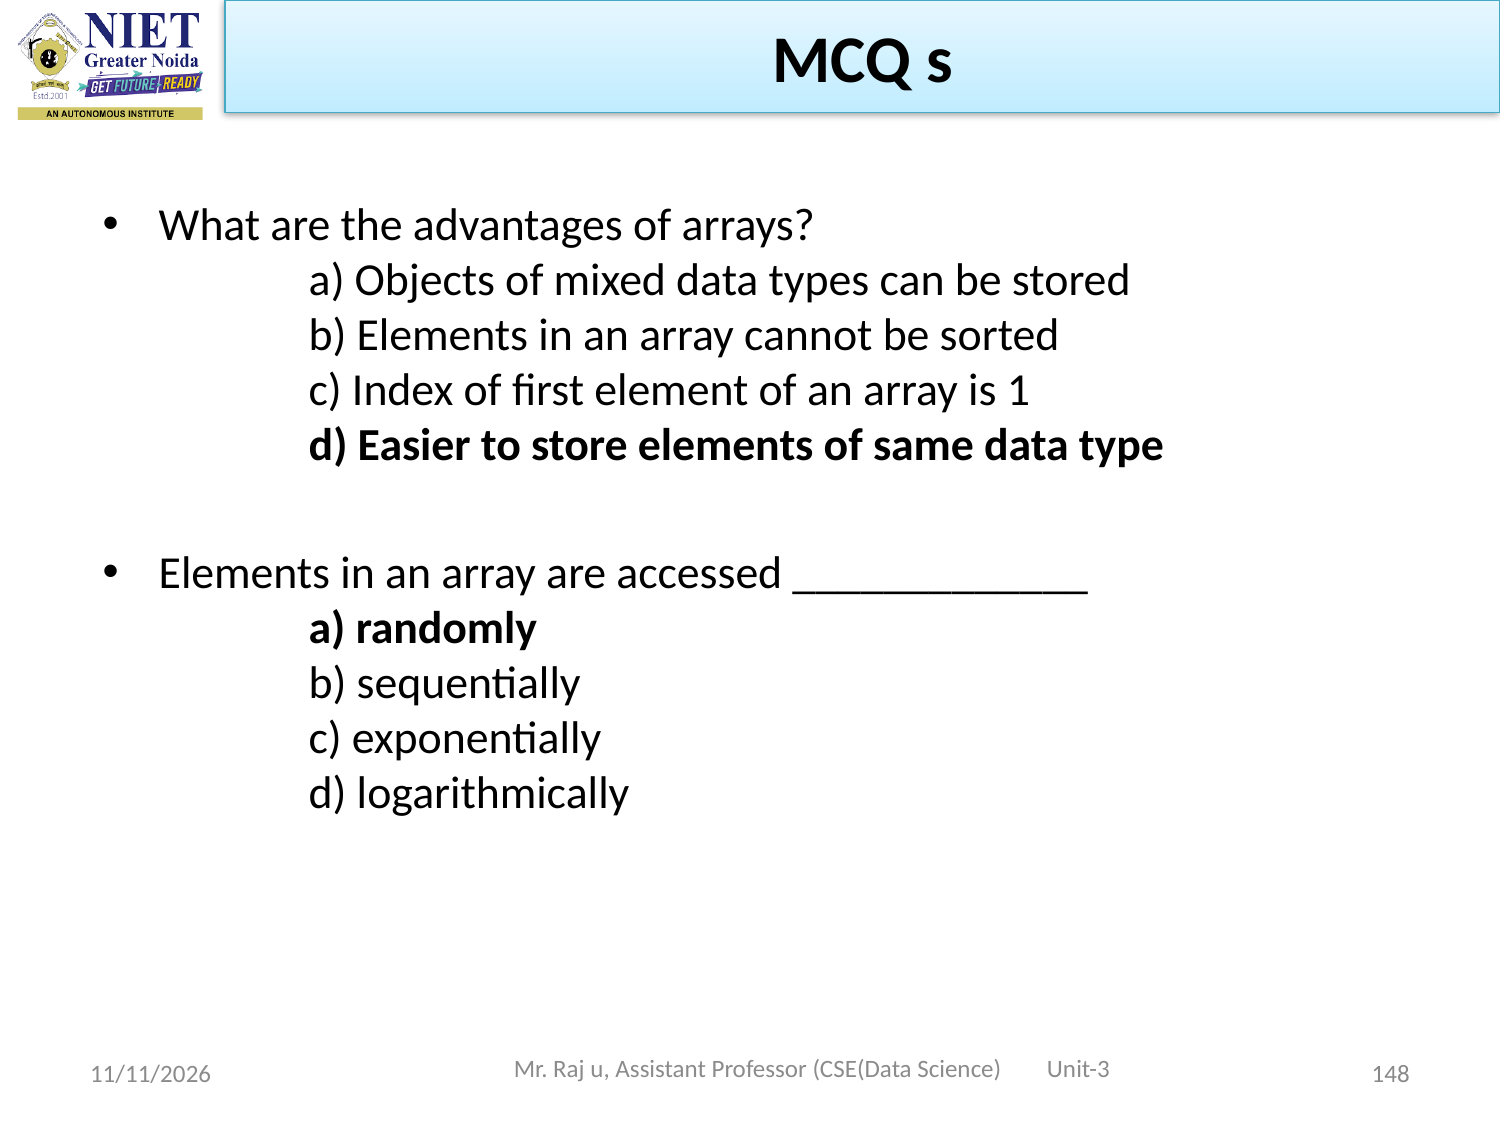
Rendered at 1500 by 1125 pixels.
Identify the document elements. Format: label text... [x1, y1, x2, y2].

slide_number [75, 1042, 425, 1103]
list What are the advantages of arrays? a) Objects of mixed data types can be stored b) Elements in an array cannot be sorted c) Index of first element of an array is 1 d) Easier to store elements of same data type Elements in an array are accessed _____________ a) randomly b) sequentially c) exponentially d) logarithmically [87, 187, 1438, 931]
text_box MCQ s [224, 0, 1500, 113]
slide_number 148 [1074, 1042, 1425, 1103]
footer Mr. Raj u, Assistant Professor (CSE(Data Science) Unit-3 [412, 1037, 1213, 1098]
picture [17, 13, 204, 120]
